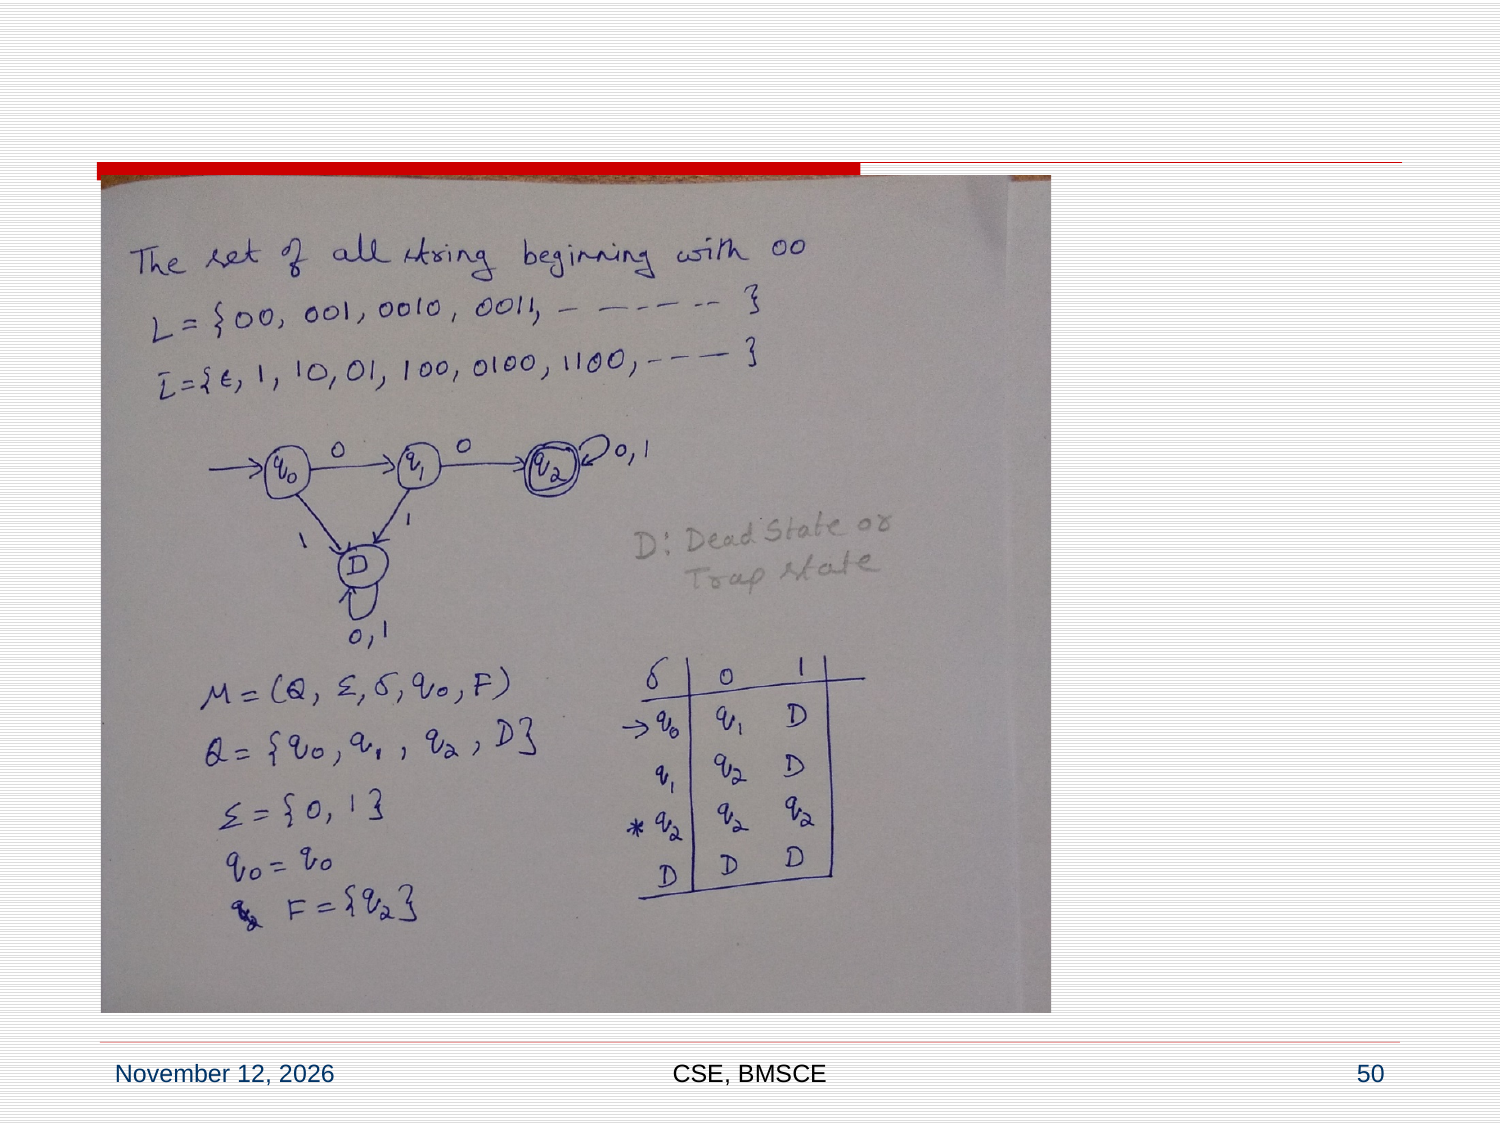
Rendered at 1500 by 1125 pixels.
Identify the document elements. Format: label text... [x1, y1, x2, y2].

picture [100, 175, 156, 1013]
picture [995, 175, 1052, 1013]
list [156, 118, 995, 1070]
footer CSE, BMSCE [512, 1078, 988, 1103]
slide_number 50 [1074, 1049, 1401, 1103]
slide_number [99, 1049, 426, 1103]
